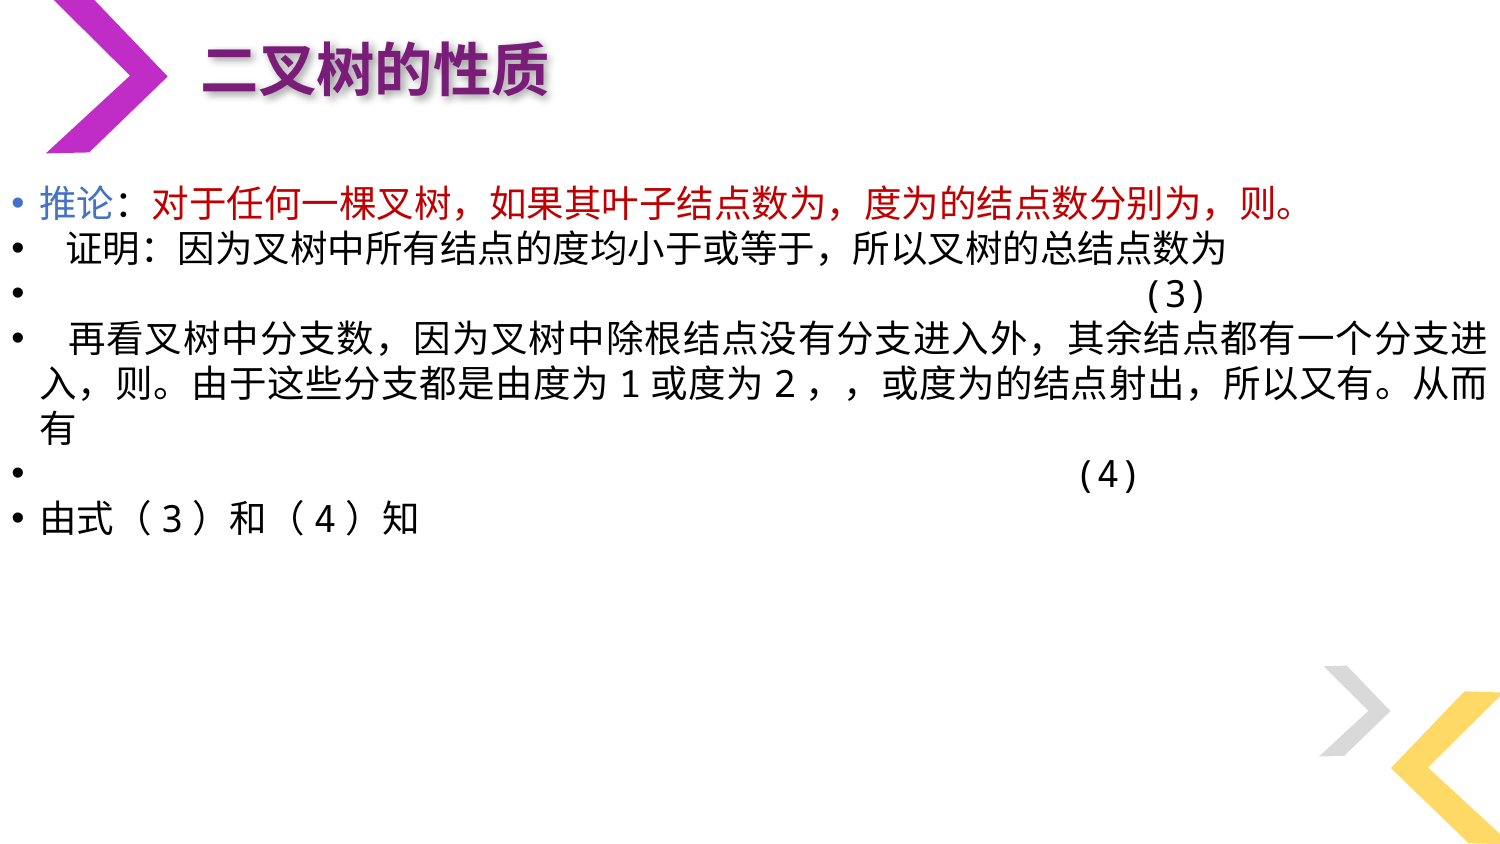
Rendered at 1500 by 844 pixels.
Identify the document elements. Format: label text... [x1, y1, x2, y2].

list 二叉树的性质 [188, 35, 1214, 192]
